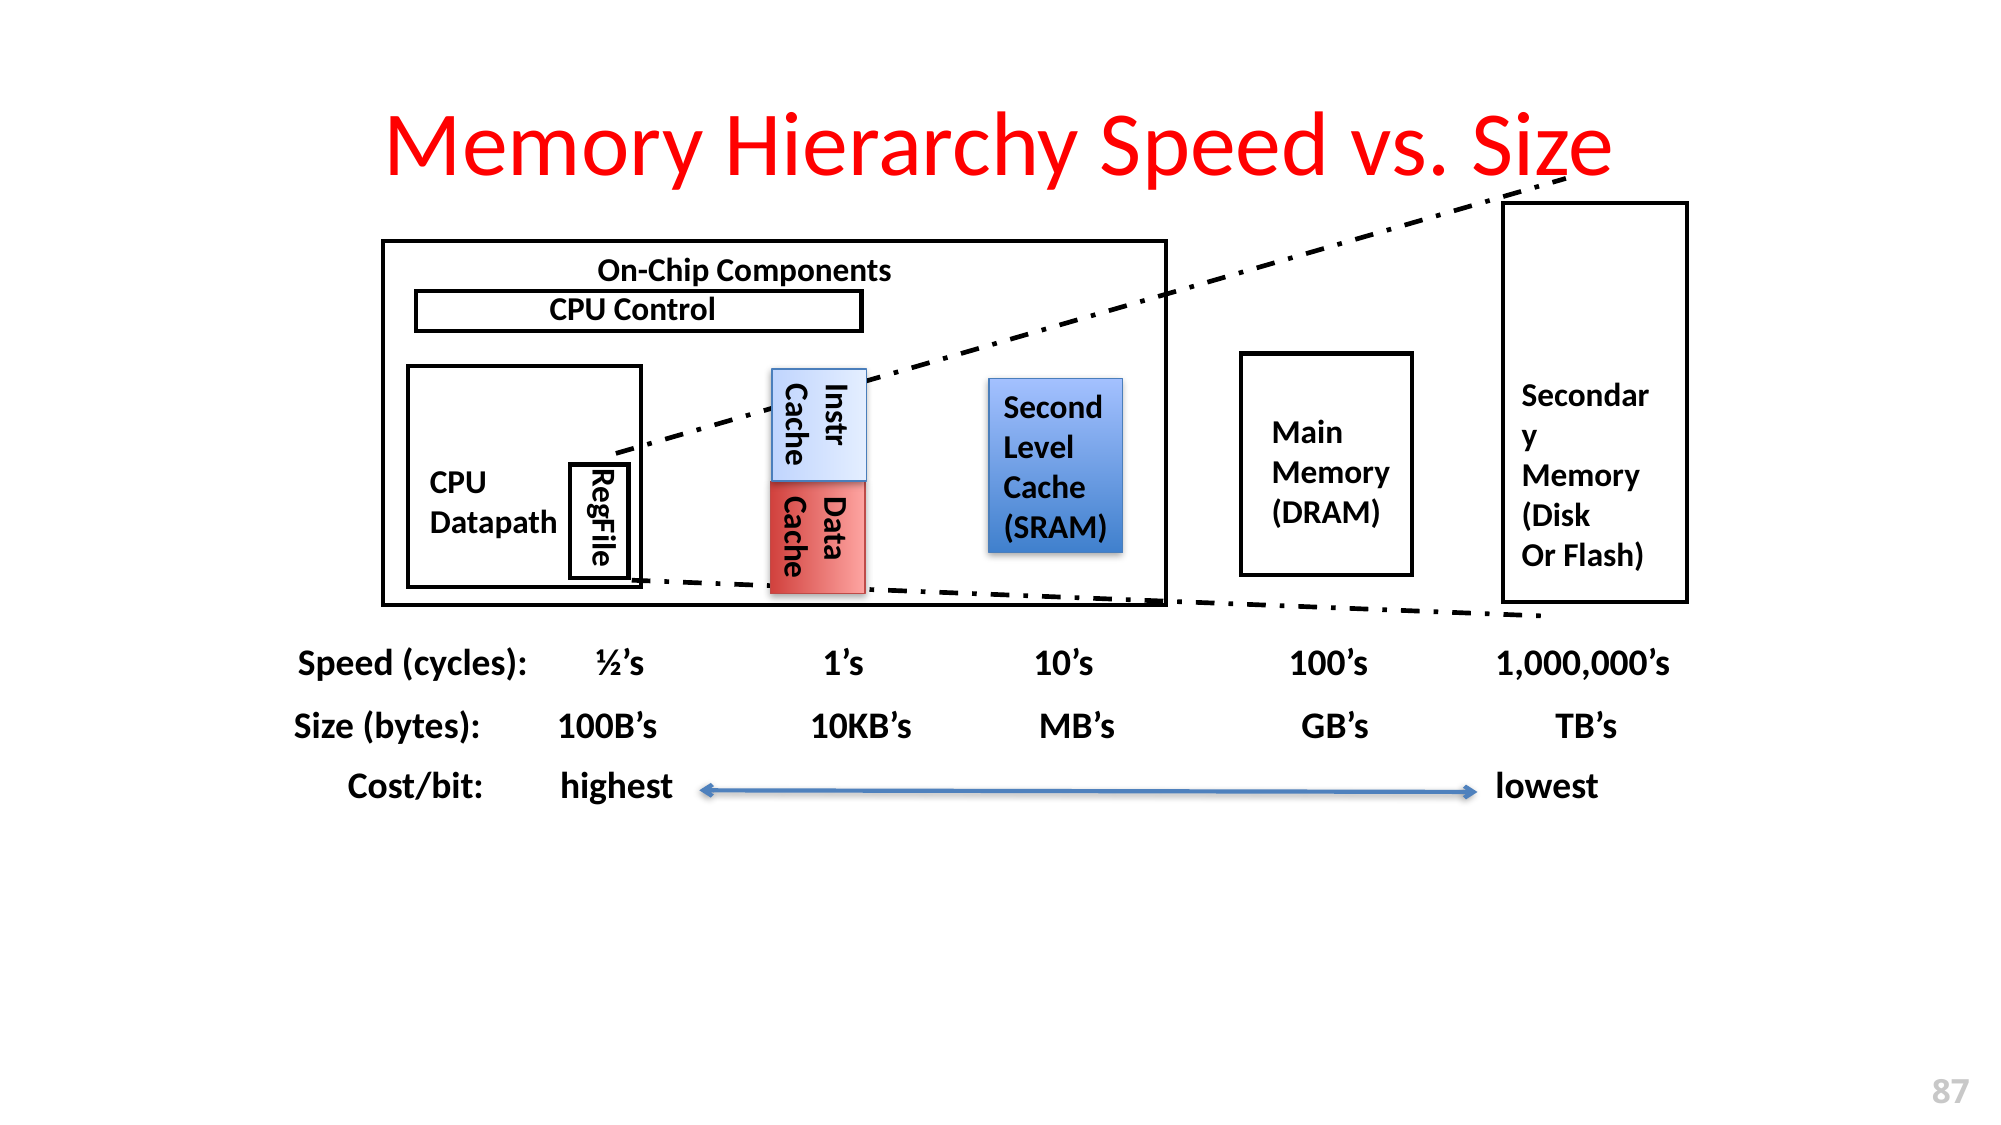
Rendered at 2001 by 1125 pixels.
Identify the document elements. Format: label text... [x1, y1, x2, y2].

text_box Secondary Memory (Disk Or Flash) [1506, 365, 1680, 580]
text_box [328, 763, 1630, 813]
text_box [1240, 353, 1412, 576]
text_box Instr Cache [771, 368, 867, 482]
text_box [570, 464, 578, 579]
text_box Main Memory (DRAM) [1256, 403, 1406, 538]
text_box [1503, 203, 1687, 603]
slide_number 87 [1884, 1061, 1985, 1125]
text_box Size (bytes): 100B’s 10KB’s MB’s GB’s TB’s [283, 703, 1631, 751]
title Memory Hierarchy Speed vs. Size [99, 45, 1900, 233]
text_box Speed (cycles): ½’s 1’s 10’s 100’s 1,000,000’s [287, 640, 1683, 688]
text_box RegFile [578, 453, 634, 620]
text_box Data Cache [770, 488, 866, 594]
text_box [382, 240, 1166, 605]
text_box On-Chip Components [582, 240, 907, 295]
